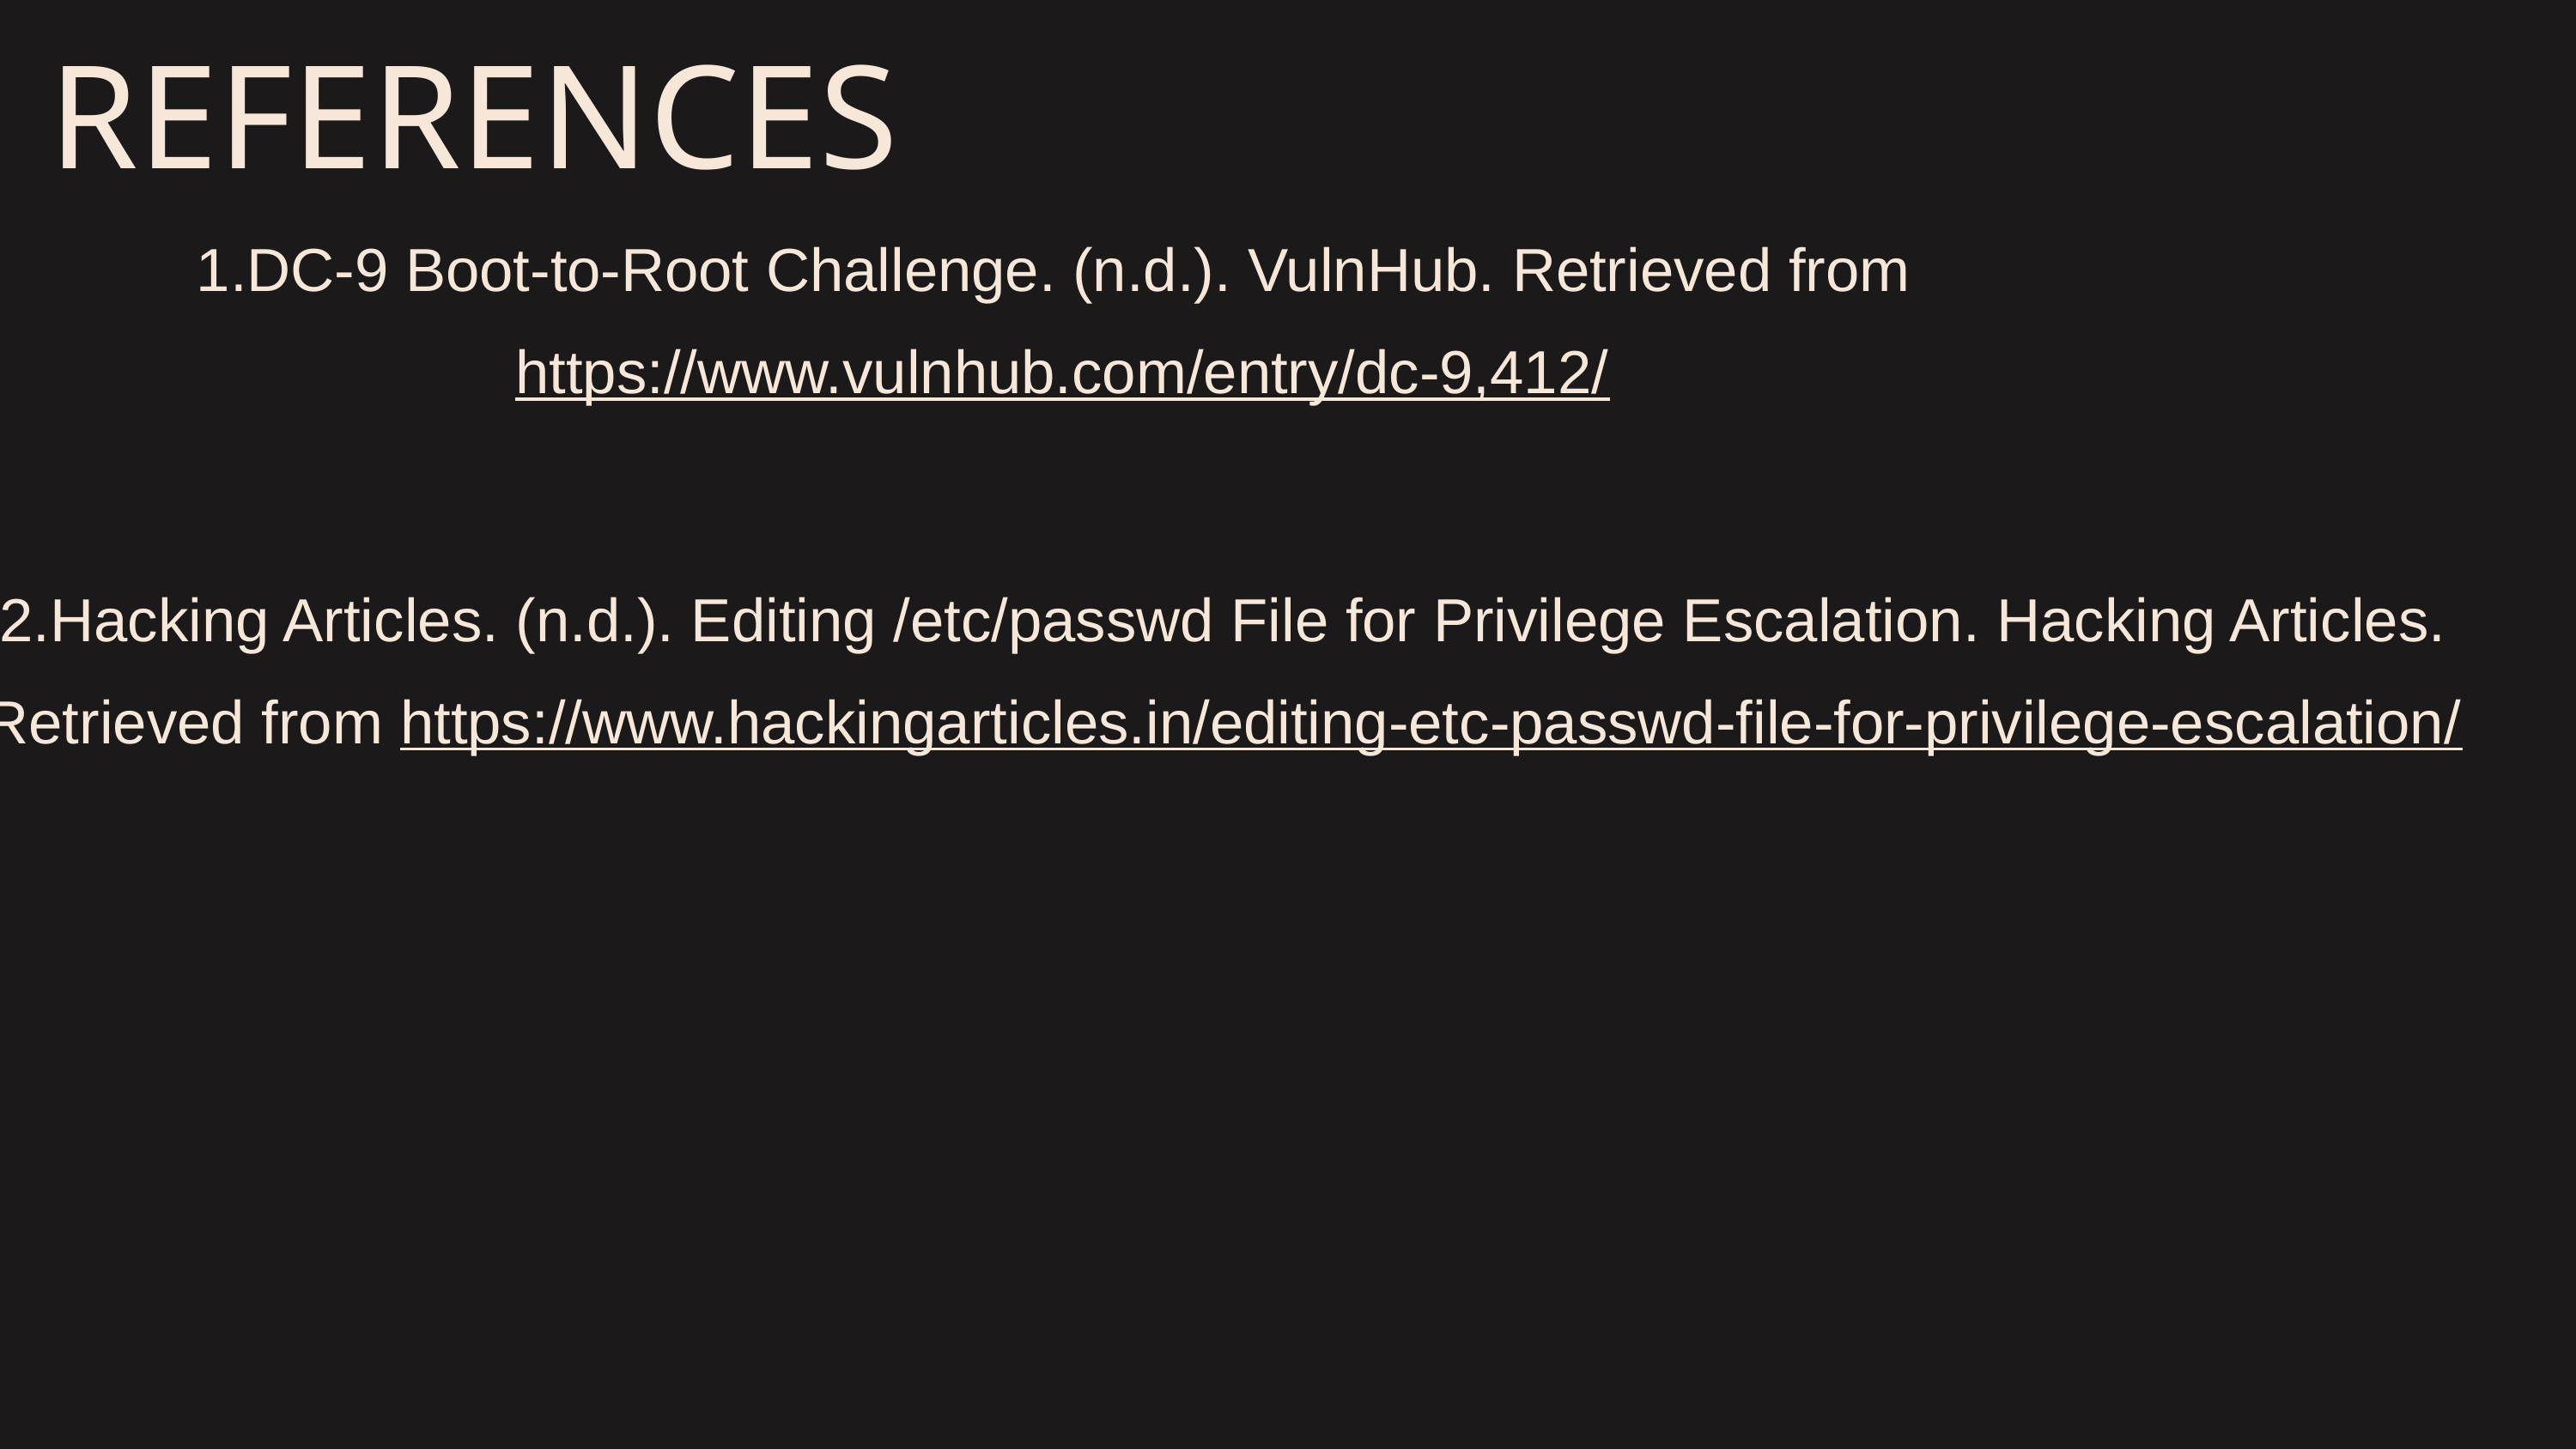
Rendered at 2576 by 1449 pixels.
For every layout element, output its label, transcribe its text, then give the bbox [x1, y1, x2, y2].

text_box REFERENCES [49, 8, 1153, 197]
text_box 2.Hacking Articles. (n.d.). Editing /etc/passwd File for Privilege Escalation. Hacking Articles. Retrieved from https://www.hackingarticles.in/editing-etc-passwd-file-for-privilege-escalation/ [0, 551, 2503, 858]
text_box 1.DC-9 Boot-to-Root Challenge. (n.d.). VulnHub. Retrieved from https://www.vulnhub.com/entry/dc-9,412/ [0, 202, 2351, 508]
